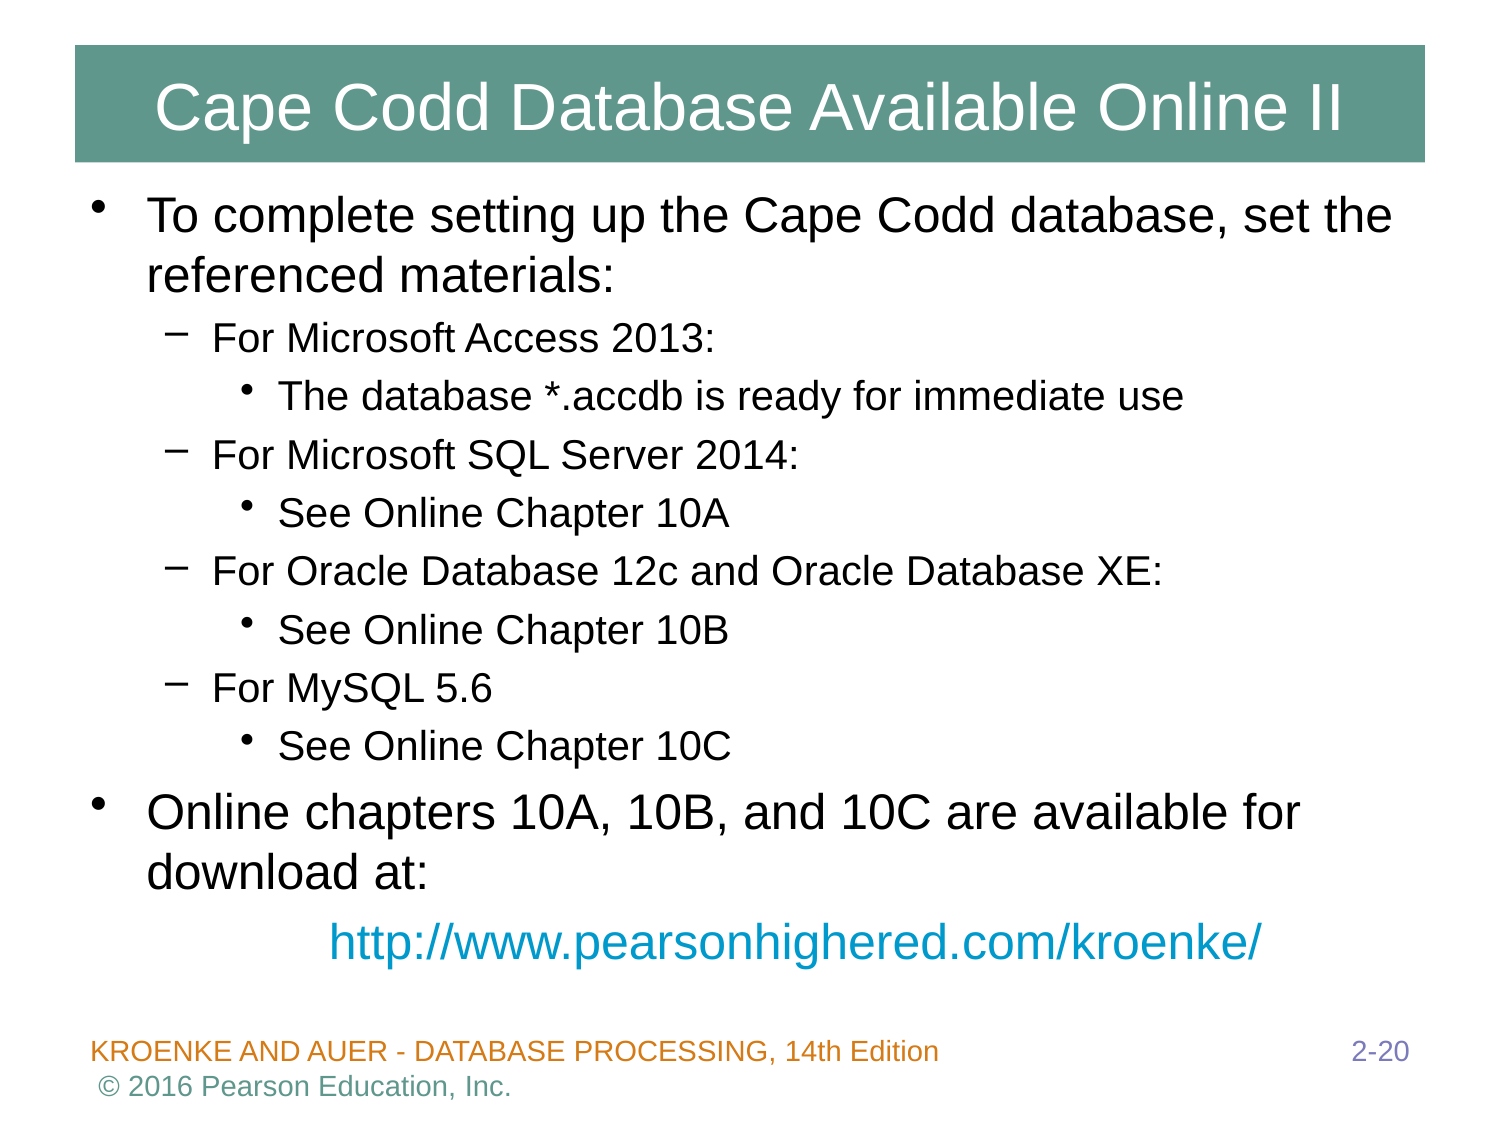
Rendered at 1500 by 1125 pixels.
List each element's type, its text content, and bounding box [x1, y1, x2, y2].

title Cape Codd Database Available Online II [74, 44, 1426, 163]
list To complete setting up the Cape Codd database, set the referenced materials: For Microsoft Access 2013: The database *.accdb is ready for immediate use For Microsoft SQL Server 2014: See Online Chapter 10A For Oracle Database 12c and Oracle Database XE: See Online Chapter 10B For MySQL 5.6 See Online Chapter 10C Online chapters 10A, 10B, and 10C are available for download at: http://www.pearsonhighered.com/kroenke/ [74, 174, 1426, 1006]
footer KROENKE AND AUER - DATABASE PROCESSING, 14th Edition © 2016 Pearson Education, Inc. [74, 1024, 963, 1104]
slide_number 2-20 [1074, 1024, 1426, 1103]
